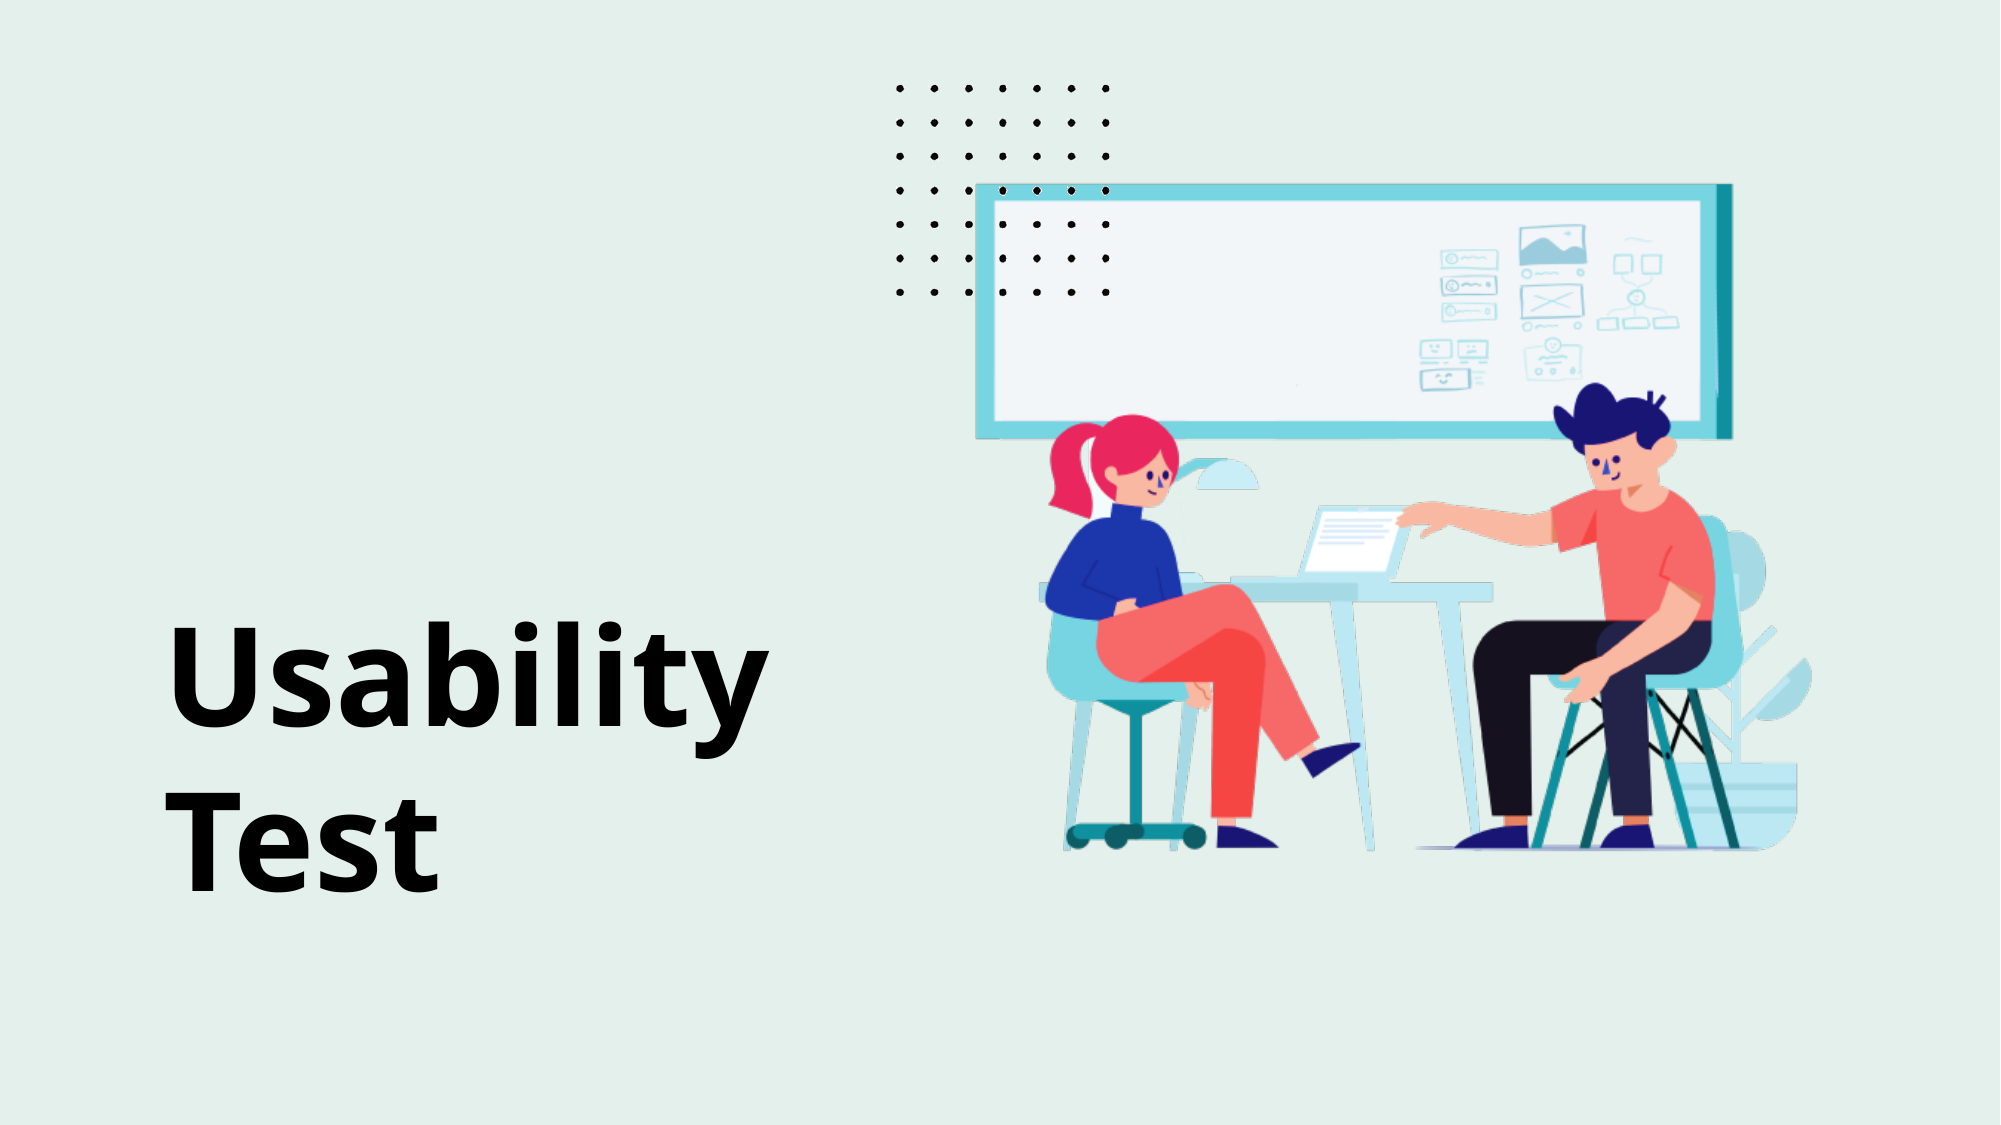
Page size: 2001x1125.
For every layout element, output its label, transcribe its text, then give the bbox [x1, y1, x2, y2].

text_box Usability Test [148, 582, 786, 927]
picture [822, 65, 1852, 903]
